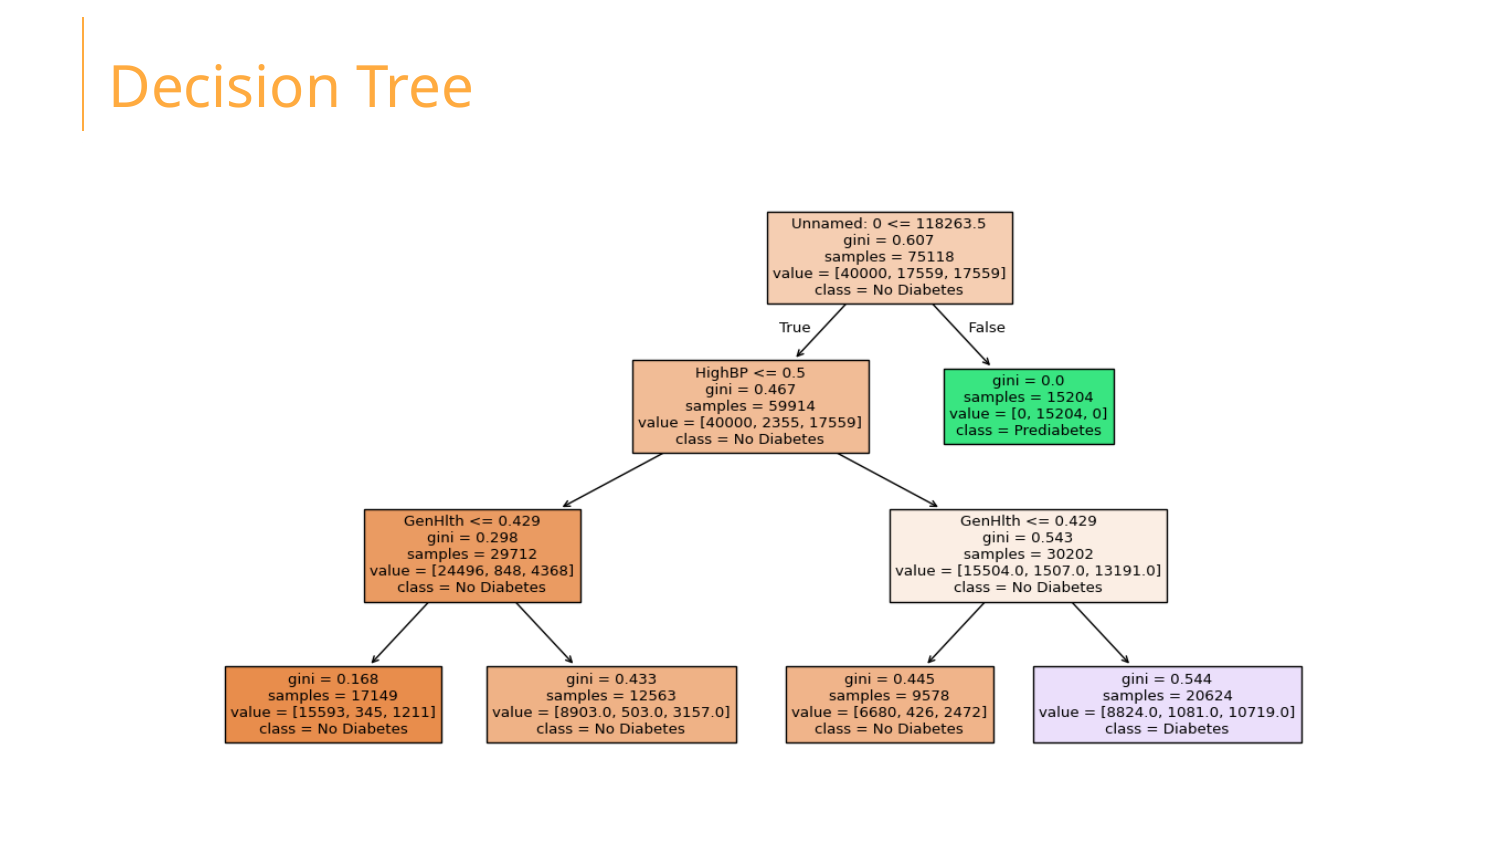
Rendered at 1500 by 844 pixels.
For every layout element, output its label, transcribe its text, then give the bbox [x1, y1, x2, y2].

title Decision Tree [93, 34, 1035, 189]
picture [183, 172, 1317, 790]
